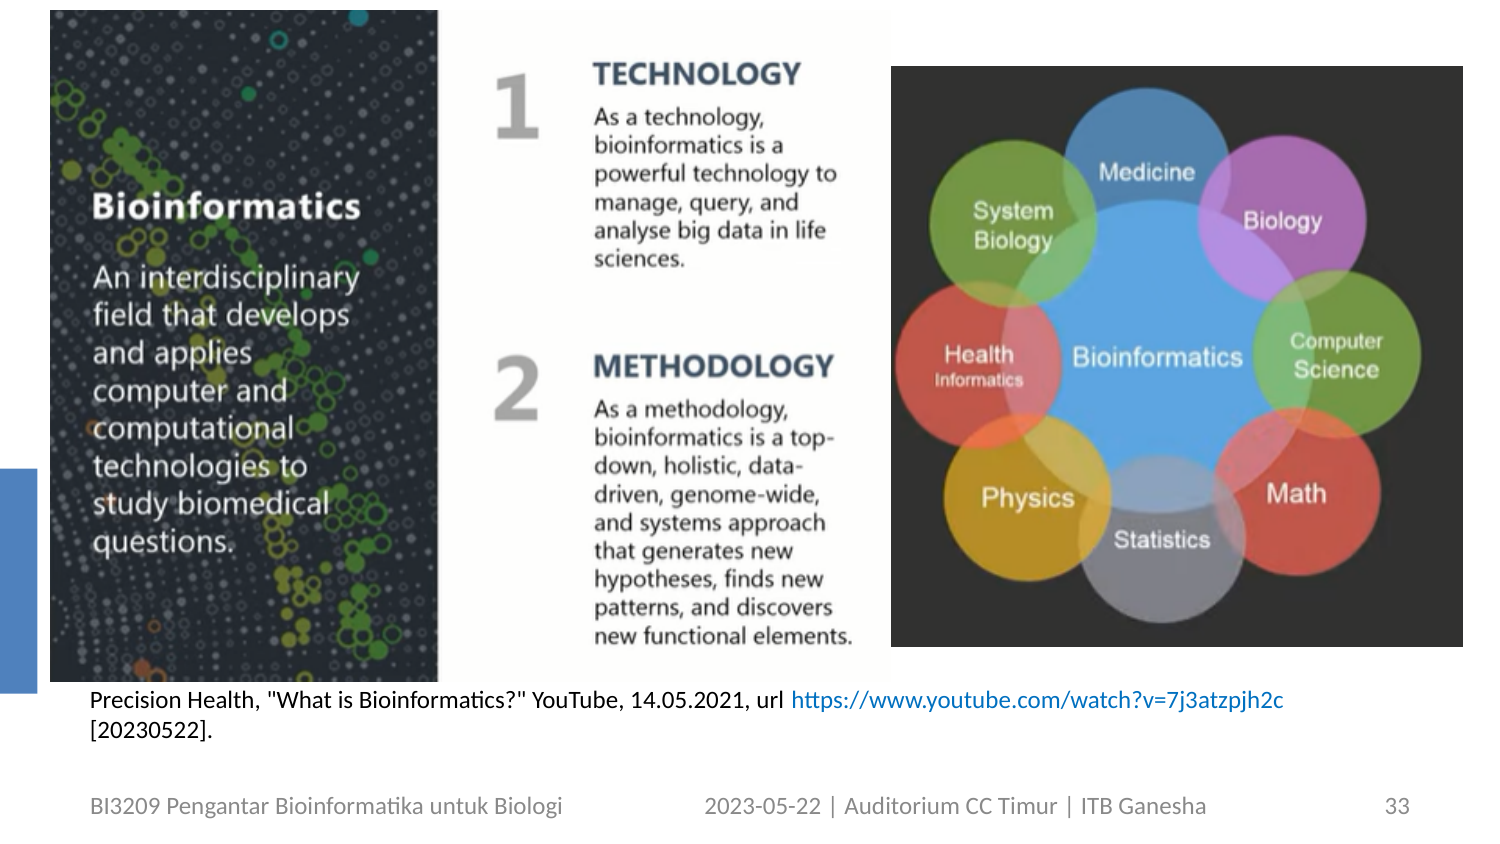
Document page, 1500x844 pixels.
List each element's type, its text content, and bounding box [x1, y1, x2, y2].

footer 2023-05-22 | Auditorium CC Timur | ITB Ganesha [675, 782, 1238, 827]
picture [49, 9, 1463, 683]
slide_number 33 [1299, 782, 1425, 827]
slide_number BI3209 Pengantar Bioinformatika untuk Biologi [75, 782, 602, 827]
text_box Precision Health, "What is Bioinformatics?" YouTube, 14.05.2021, url https://www.youtube.com/watch?v=7j3atzpjh2c [20230522]. [74, 676, 1425, 751]
